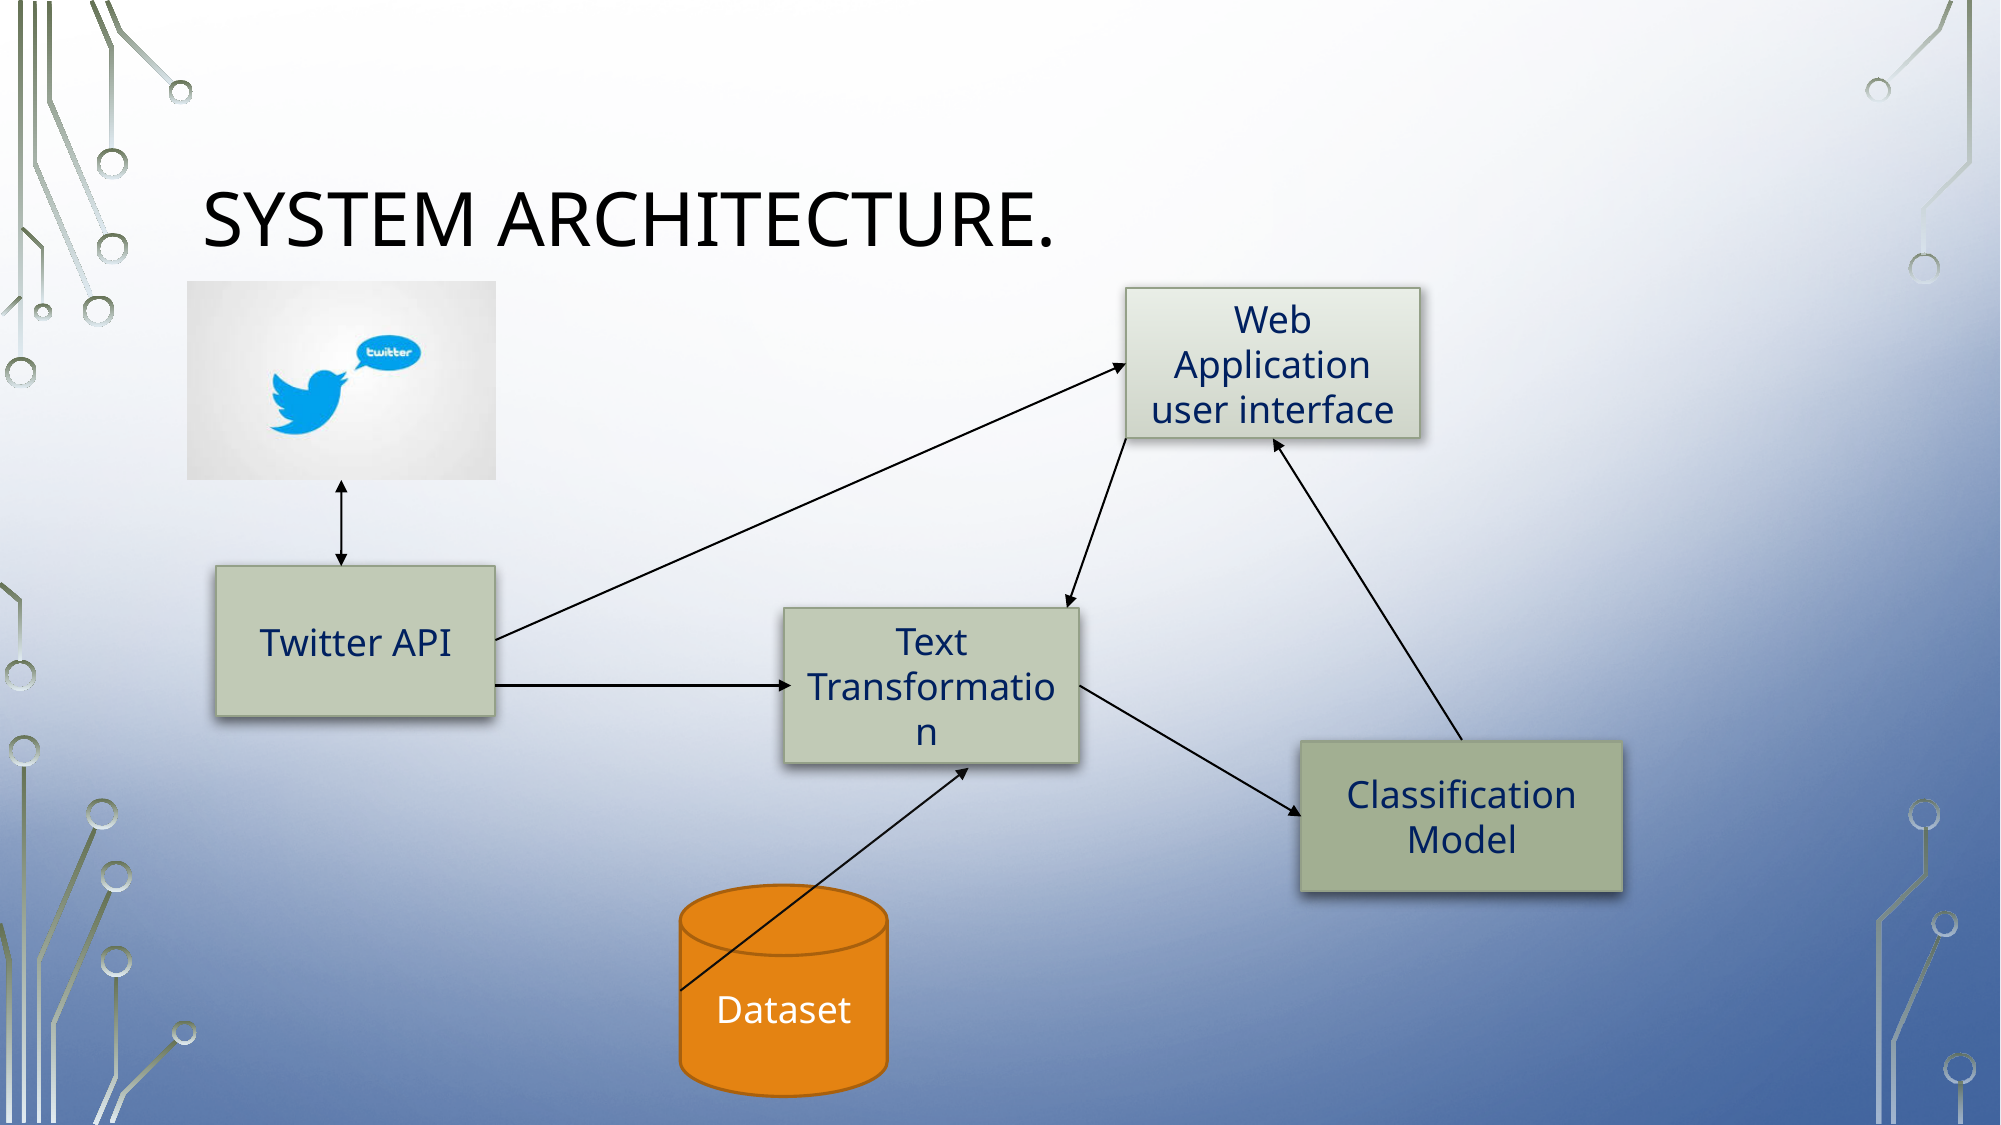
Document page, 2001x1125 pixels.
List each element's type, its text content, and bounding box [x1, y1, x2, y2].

text_box Text Transformation [783, 657, 1080, 764]
text_box Dataset [678, 883, 889, 1099]
picture [186, 280, 496, 481]
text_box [1272, 437, 1463, 741]
text_box Twitter API [215, 565, 496, 717]
text_box Web Application user interface [1125, 287, 1421, 439]
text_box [1078, 684, 1302, 817]
title System architecture. [187, 101, 1813, 344]
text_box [1066, 437, 1127, 609]
text_box Classification Model [1300, 740, 1623, 892]
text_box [494, 362, 1127, 641]
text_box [783, 767, 970, 886]
